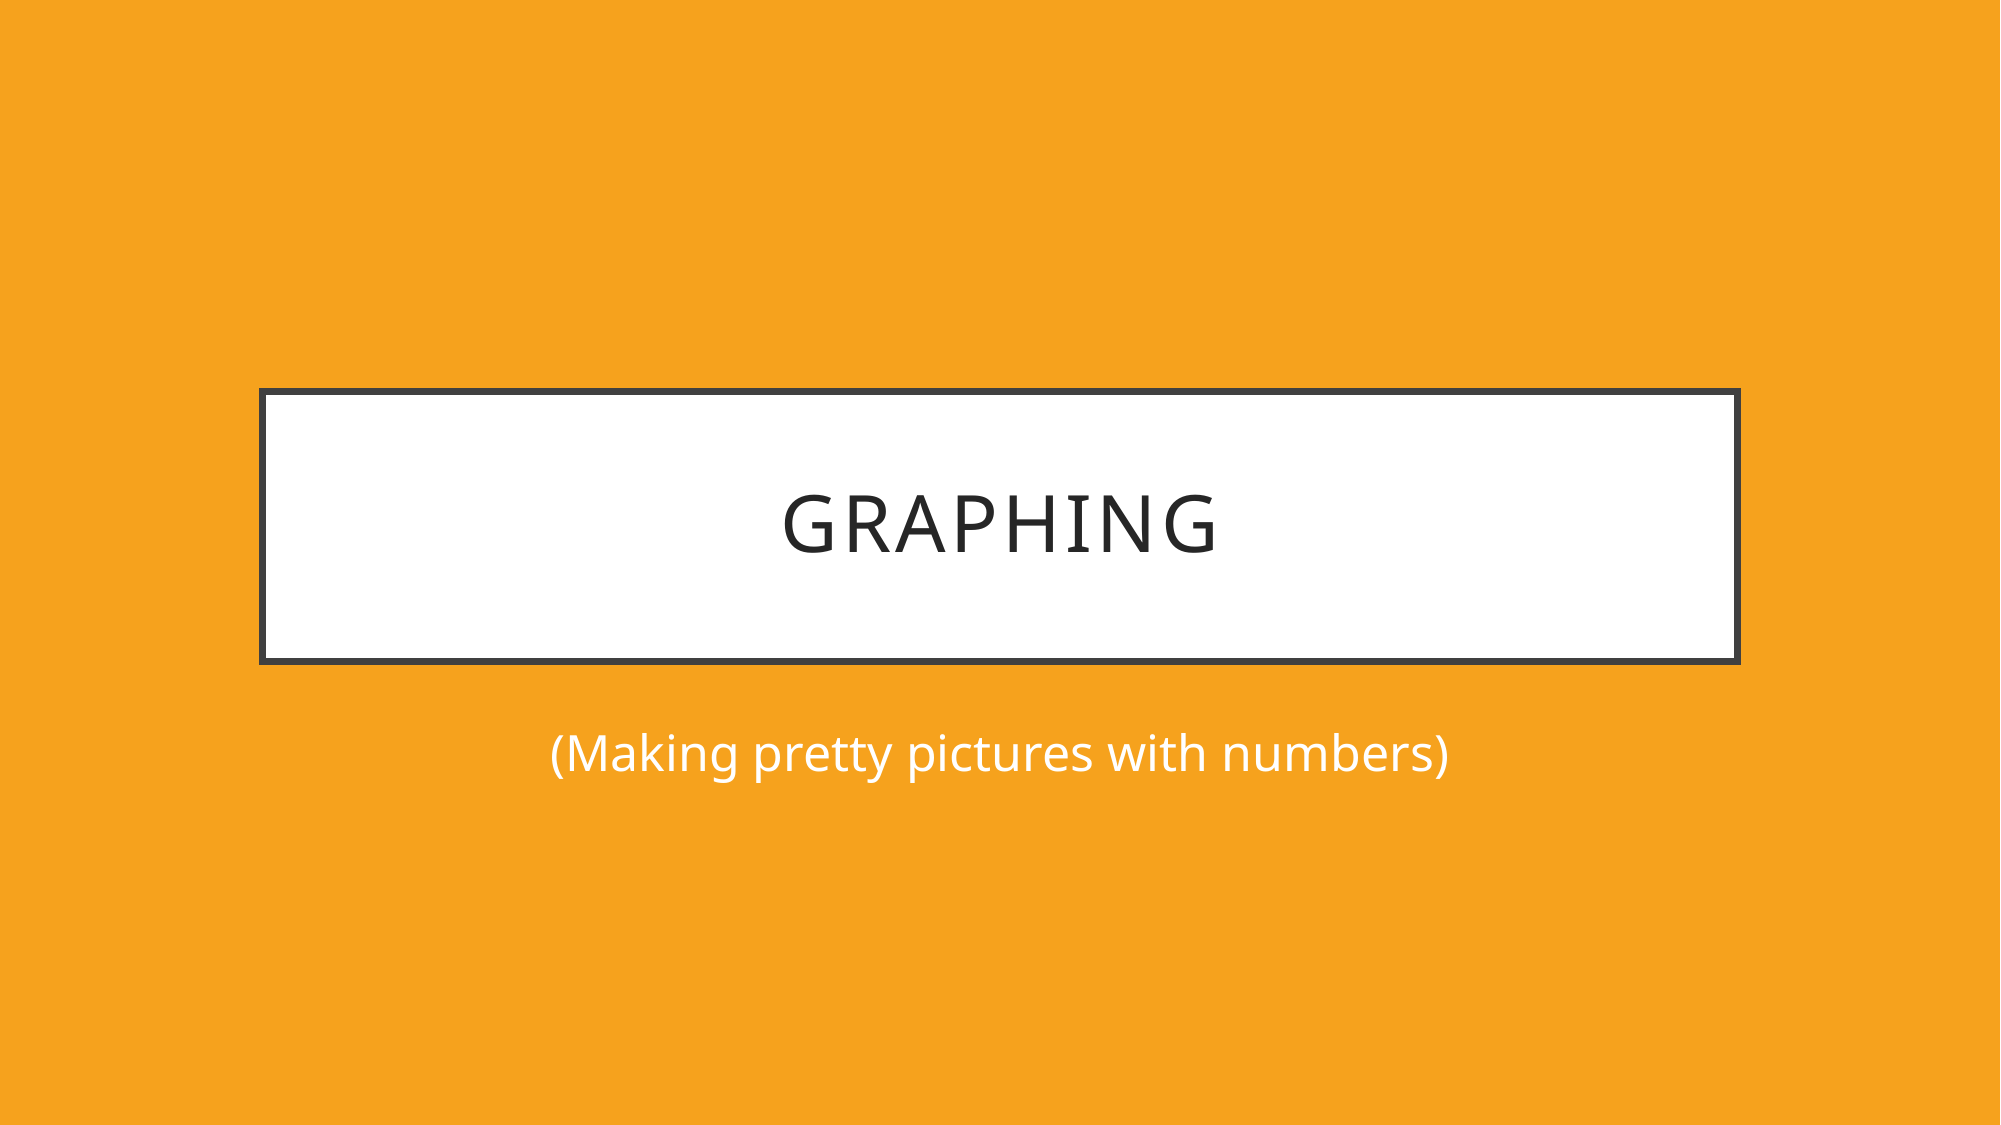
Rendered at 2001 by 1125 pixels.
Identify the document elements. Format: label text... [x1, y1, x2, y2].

title Graphing [259, 388, 1741, 665]
list (Making pretty pictures with numbers) [442, 713, 1558, 922]
